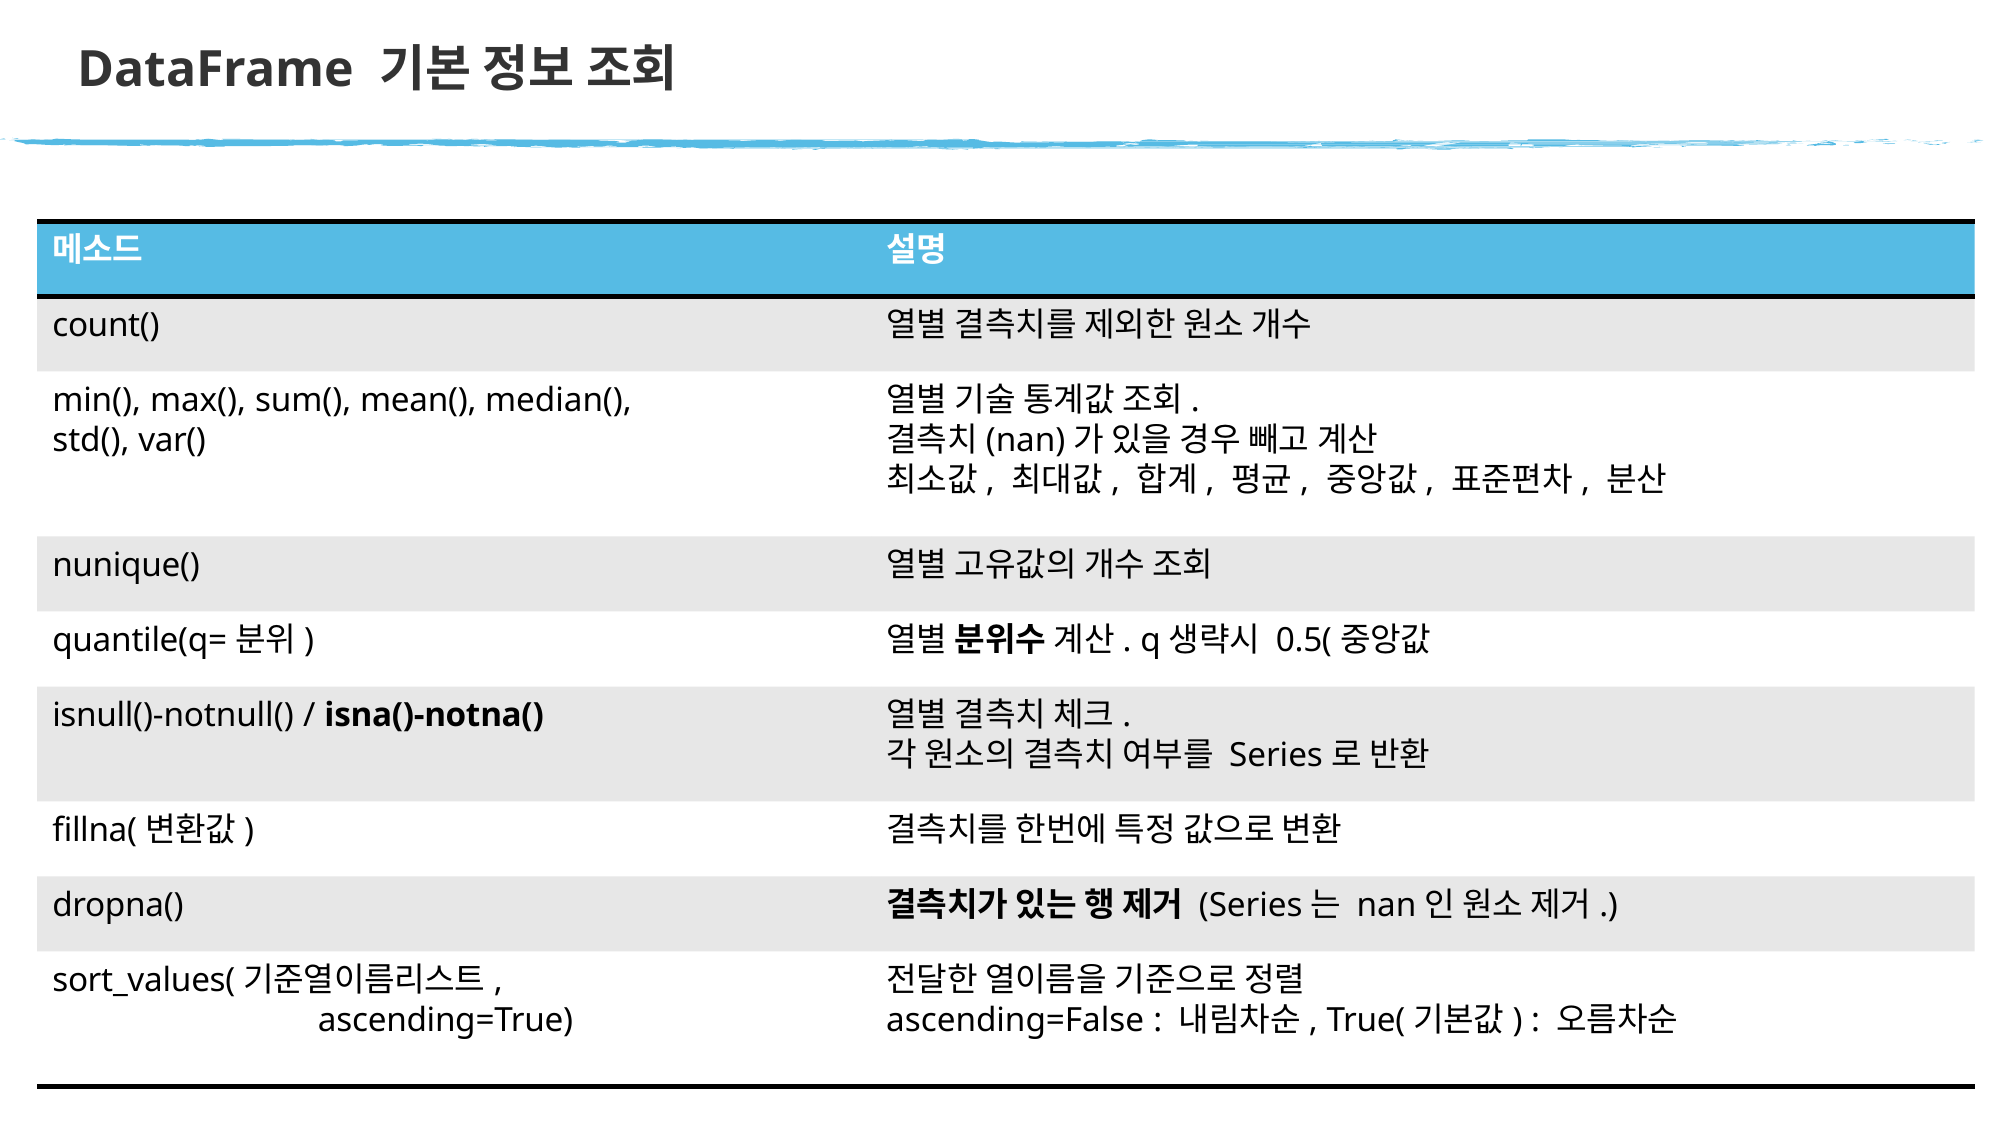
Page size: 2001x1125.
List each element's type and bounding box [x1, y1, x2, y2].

text_box [36, 219, 1976, 372]
text_box [50, 376, 673, 458]
title [75, 34, 1700, 219]
text_box [37, 536, 1975, 612]
text_box [50, 956, 792, 1039]
text_box [37, 686, 1975, 802]
text_box [50, 806, 343, 849]
text_box [884, 616, 1591, 659]
text_box [37, 876, 1975, 952]
text_box [50, 616, 433, 658]
text_box [884, 376, 1823, 499]
text_box [884, 806, 1531, 849]
text_box [884, 956, 1864, 1039]
